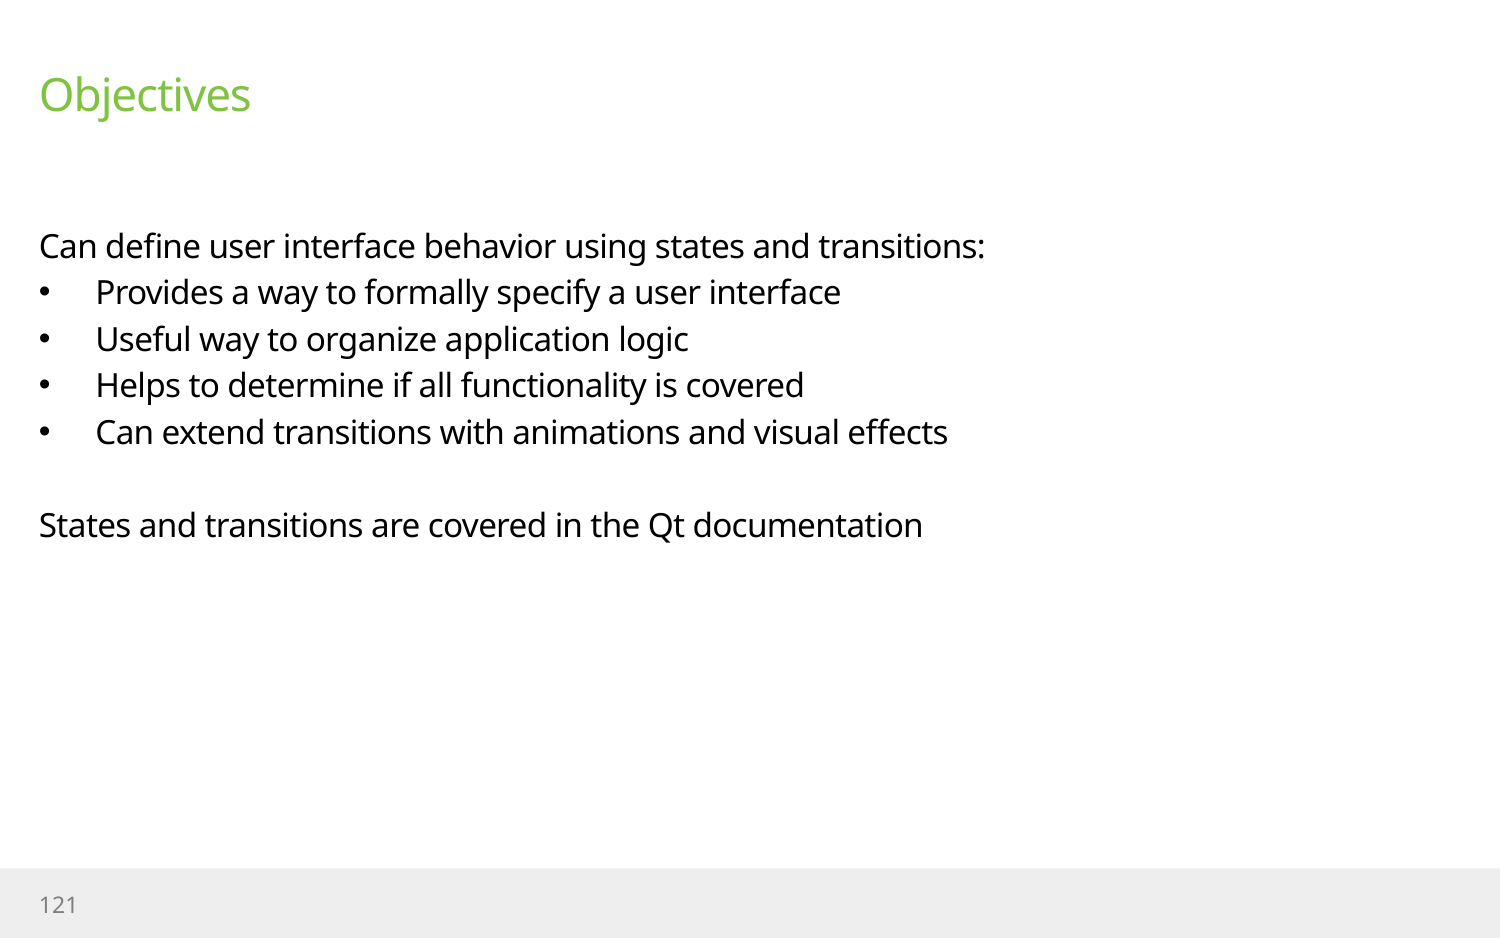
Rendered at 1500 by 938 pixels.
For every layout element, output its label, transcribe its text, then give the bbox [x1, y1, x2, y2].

title Objectives [39, 66, 1052, 196]
list Can define user interface behavior using states and transitions: Provides a way to formally specify a user interface Useful way to organize application logic Helps to determine if all functionality is covered Can extend transitions with animations and visual effects States and transitions are covered in the Qt documentation [39, 224, 1272, 846]
slide_number 121 [39, 892, 410, 921]
